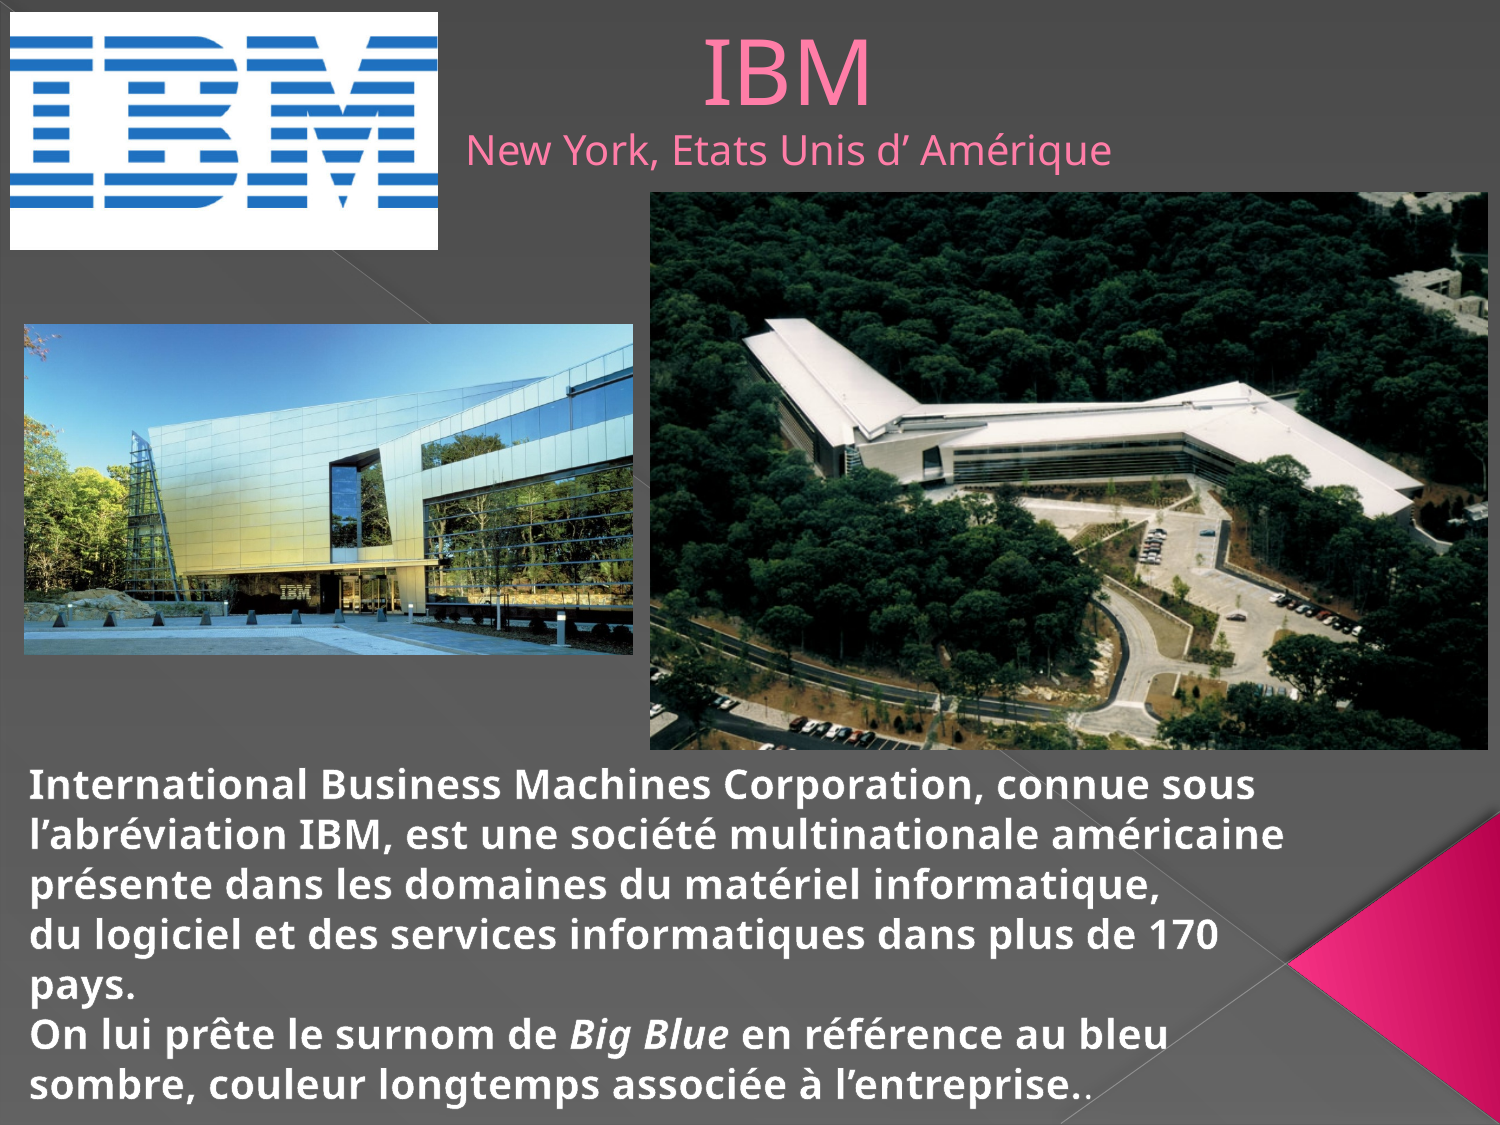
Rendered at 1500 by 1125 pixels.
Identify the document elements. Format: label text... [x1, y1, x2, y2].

subtitle International Business Machines Corporation, connue sous l’abréviation IBM, est une société multinationale américaine présente dans les domaines du matériel informatique, du logiciel et des services informatiques dans plus de 170 pays. On lui prête le surnom de Big Blue en référence au bleu sombre, couleur longtemps associée à l’entreprise.. [13, 750, 1350, 1125]
picture [649, 191, 1488, 751]
title IBM New York, Etats Unis d’ Amérique [435, 0, 1412, 181]
picture [10, 12, 438, 251]
picture [24, 324, 633, 655]
